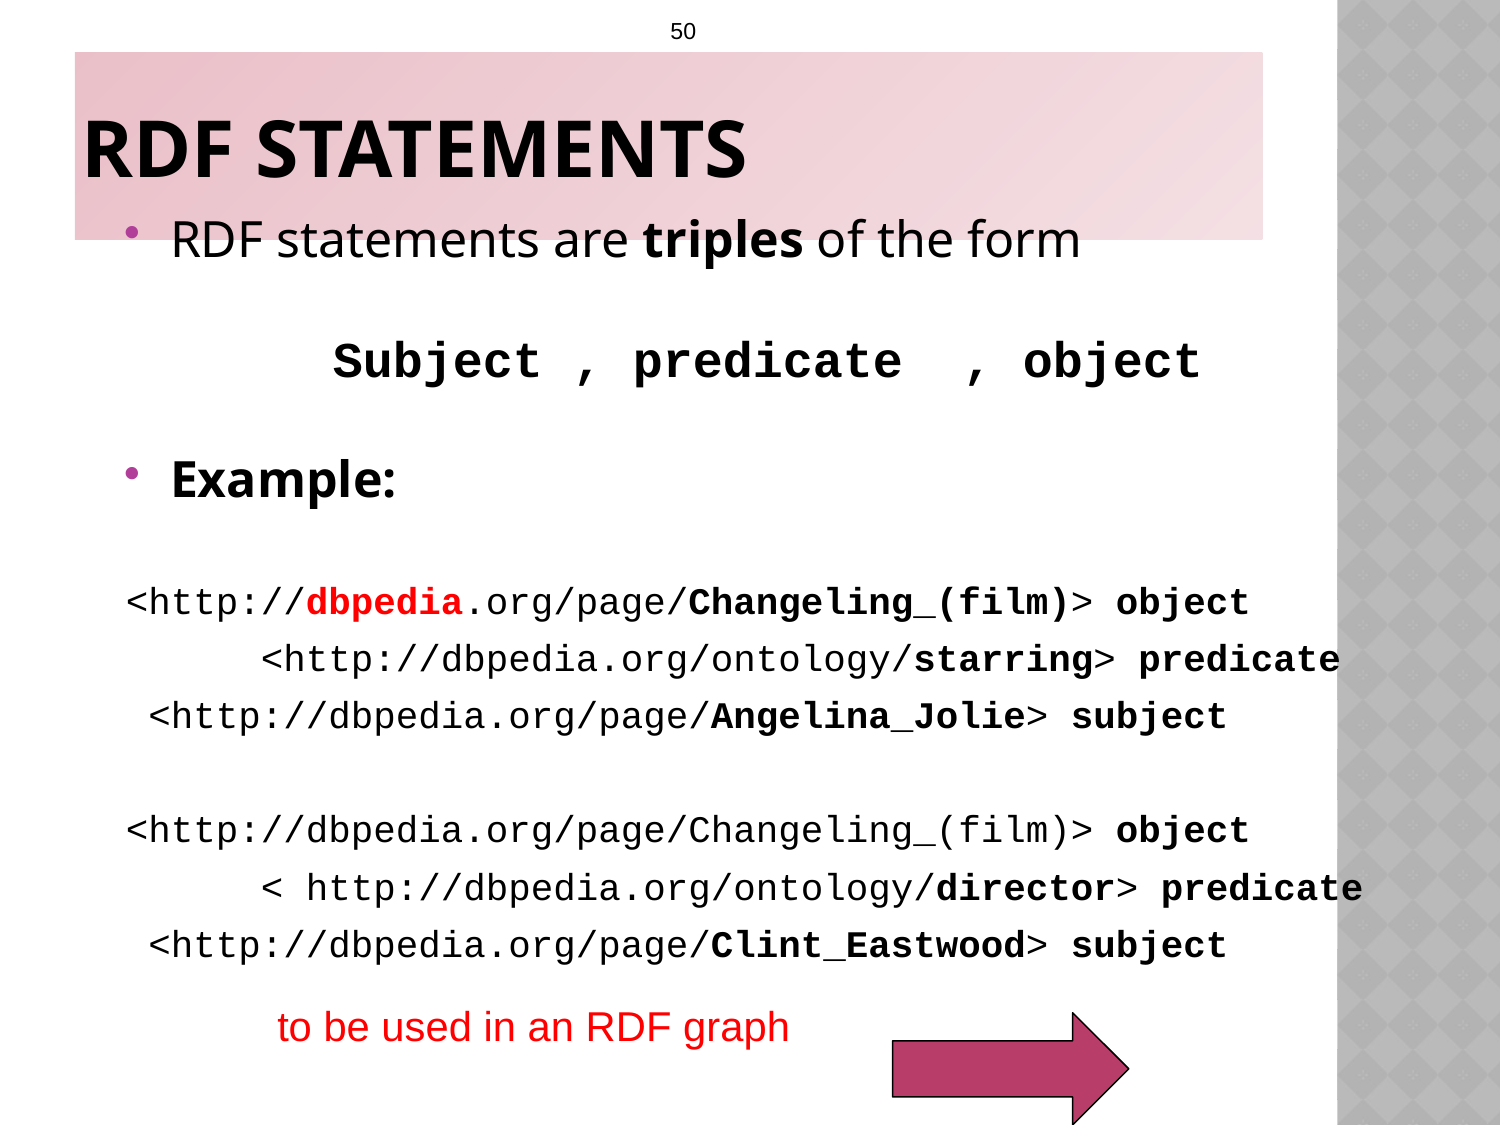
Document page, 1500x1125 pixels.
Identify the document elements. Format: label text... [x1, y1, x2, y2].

text_box [892, 1012, 1129, 1125]
footer to be used in an RDF graph [253, 1025, 988, 1100]
title RDF Statements [74, 52, 1263, 240]
list RDF statements are triples of the form Subject , predicate , object Example: <http://dbpedia.org/page/Changeling_(film)> object <http://dbpedia.org/ontology/starring> predicate <http://dbpedia.org/page/Angelina_Jolie> subject <http://dbpedia.org/page/Changeling_(film)> object < http://dbpedia.org/ontology/director> predicate <http://dbpedia.org/page/Clint_Eastwood> subject [112, 212, 1424, 1100]
slide_number 50 [599, 6, 697, 45]
